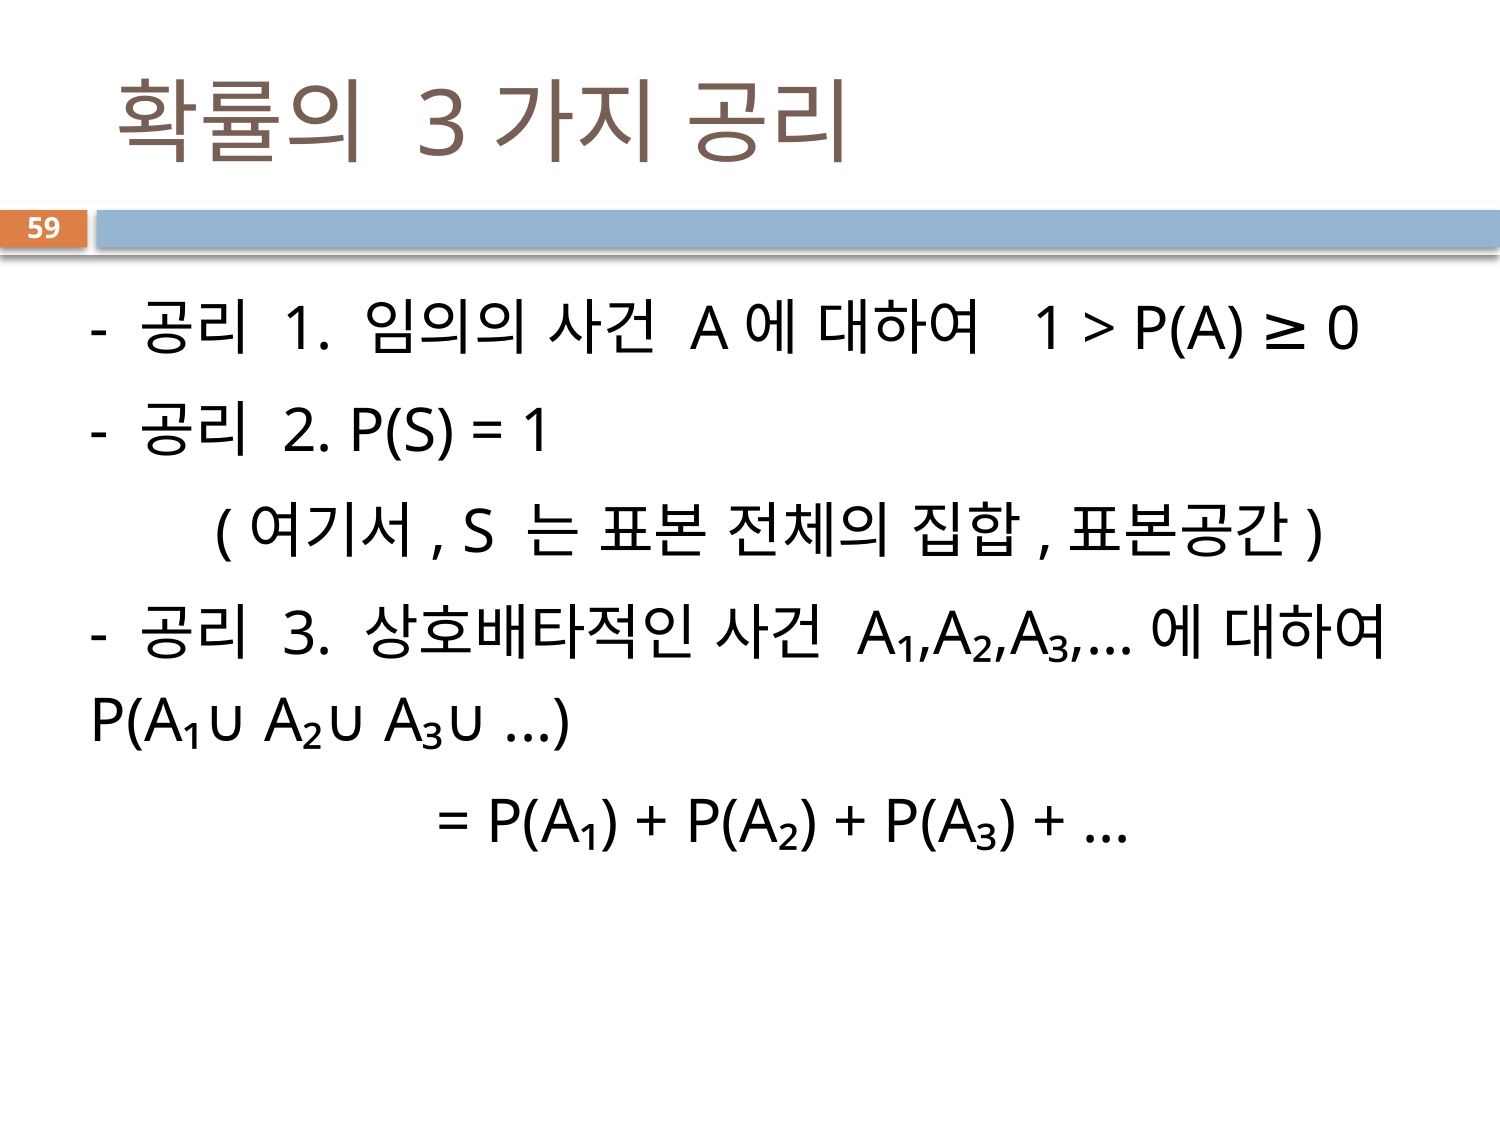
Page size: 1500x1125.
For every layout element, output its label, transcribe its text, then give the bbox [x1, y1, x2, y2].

slide_number 59 [0, 208, 88, 249]
title 확률의 3가지 공리 [100, 37, 1438, 200]
list - 공리 1. 임의의 사건 A에 대하여 1 > P(A) ≥ 0 - 공리 2. P(S) = 1 (여기서, S 는 표본 전체의 집합,표본공간) - 공리 3. 상호배타적인 사건 A₁,A₂,A₃,...에 대하여 P(A₁∪ A₂∪ A₃∪ ...) = P(A₁) + P(A₂) + P(A₃) + ... [75, 267, 1425, 988]
